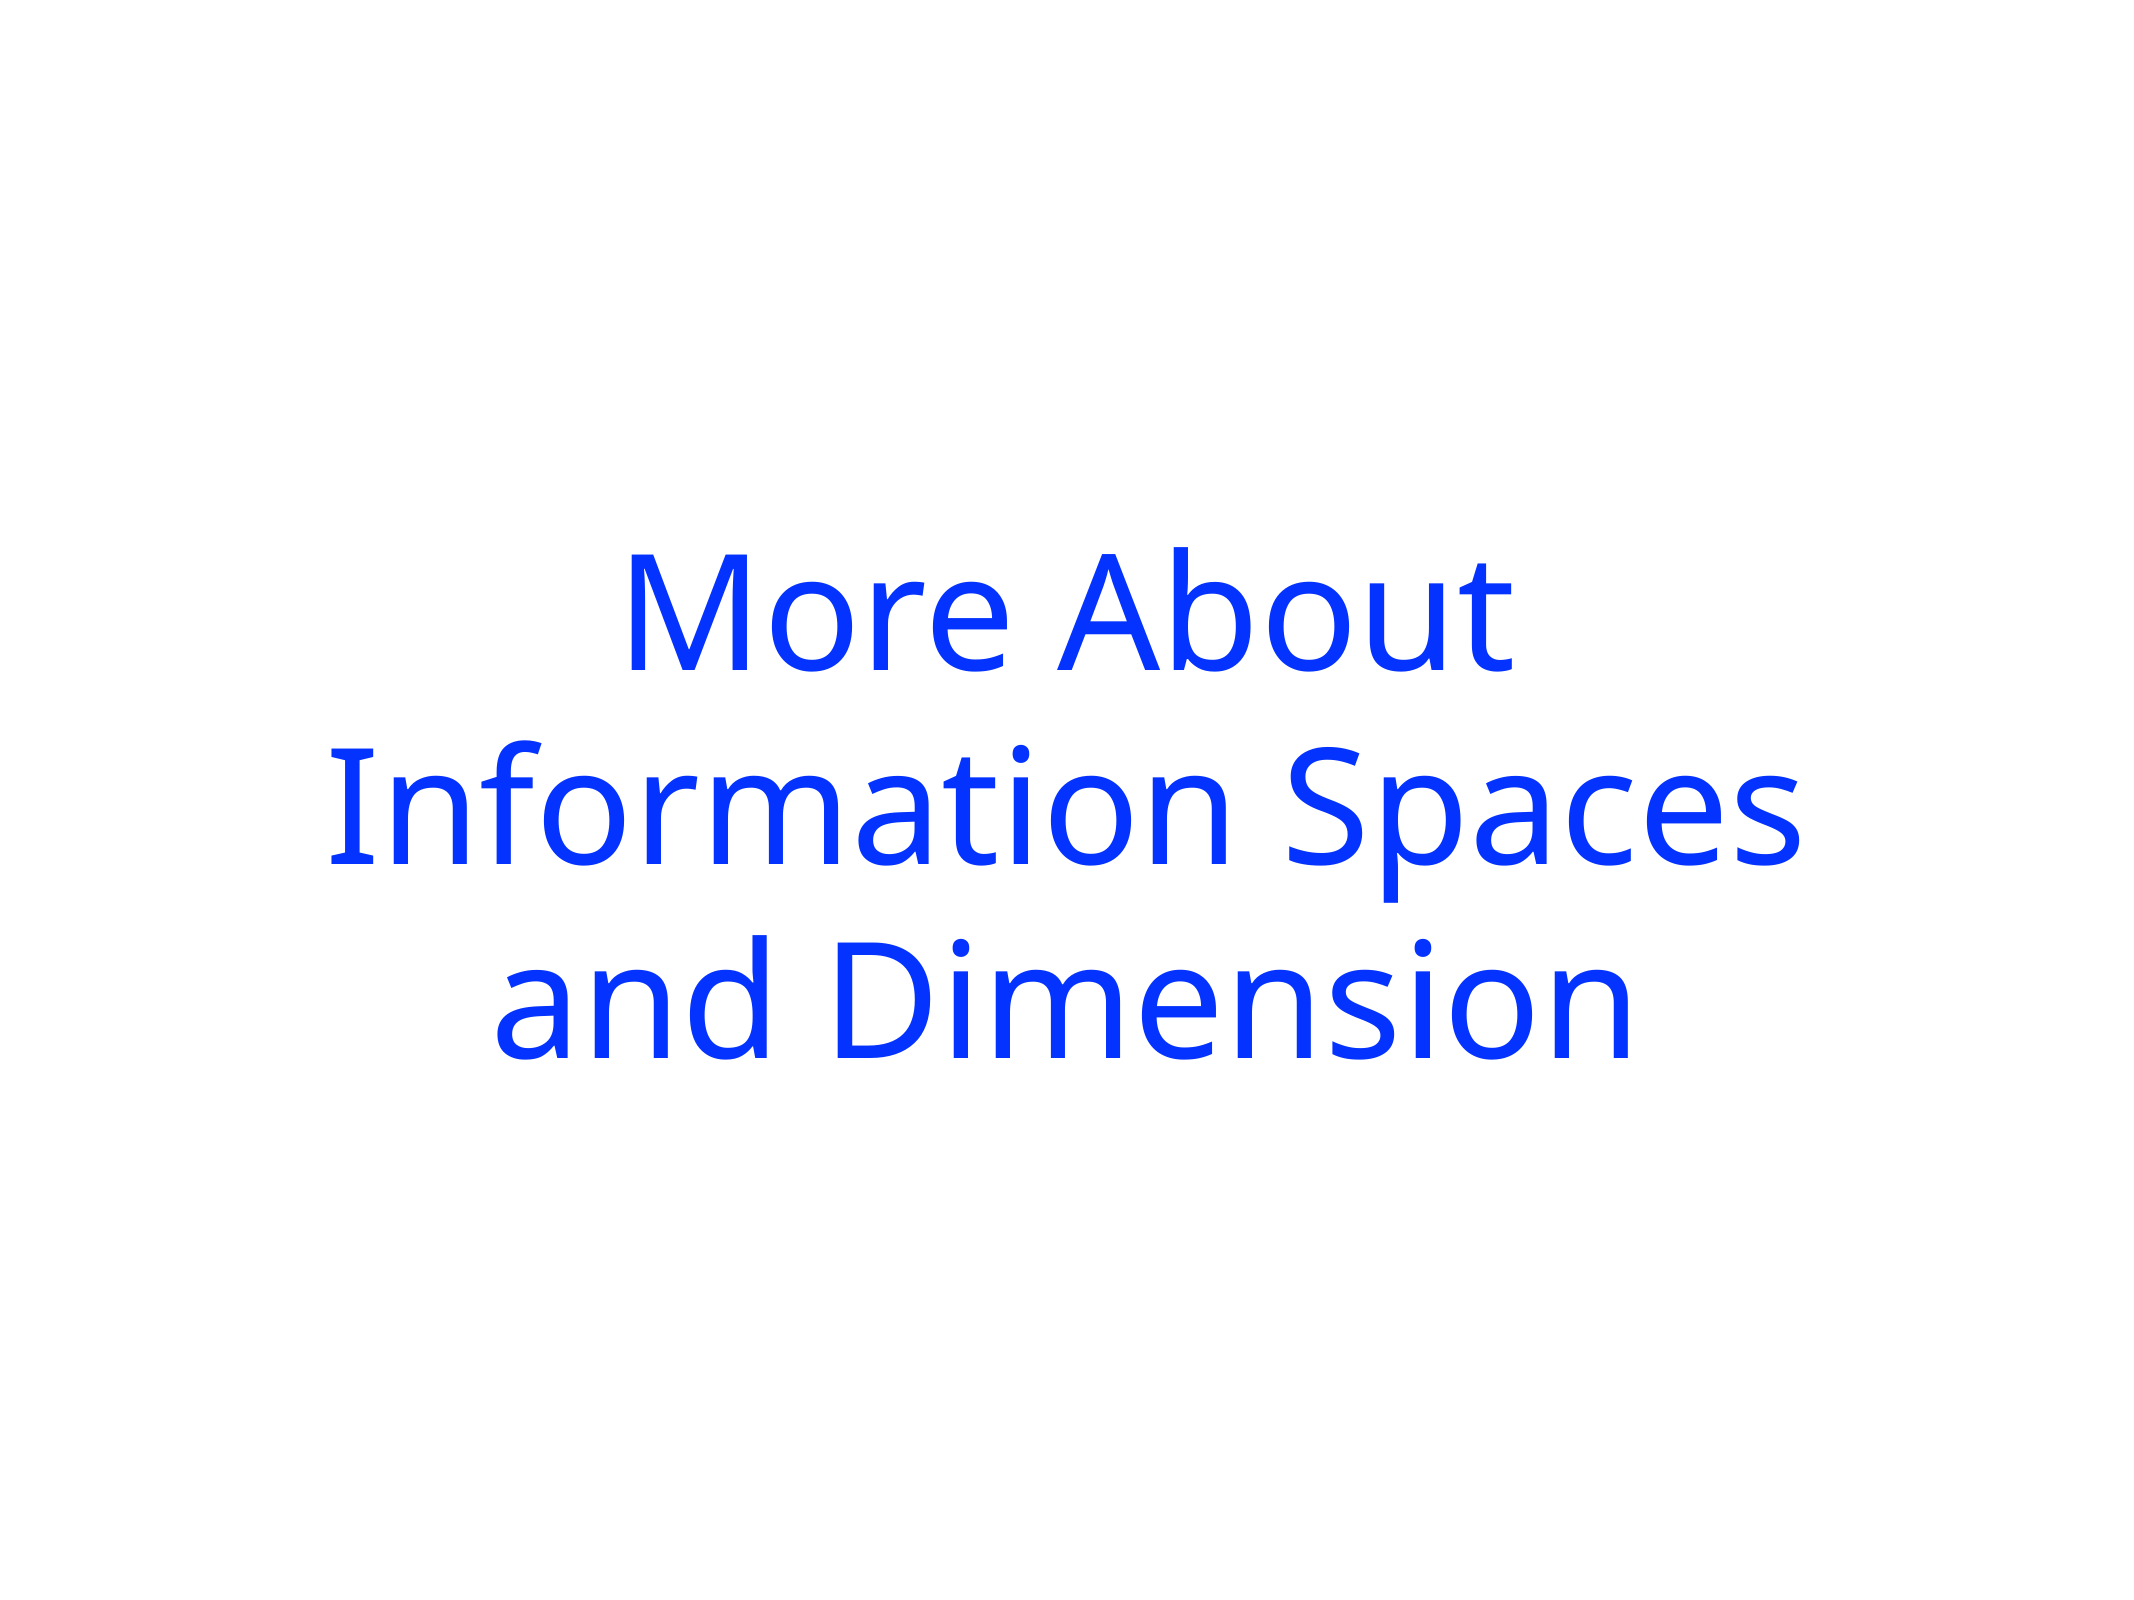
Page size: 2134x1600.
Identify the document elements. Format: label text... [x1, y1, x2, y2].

title More About Information Spaces and Dimension [207, 528, 1926, 1072]
